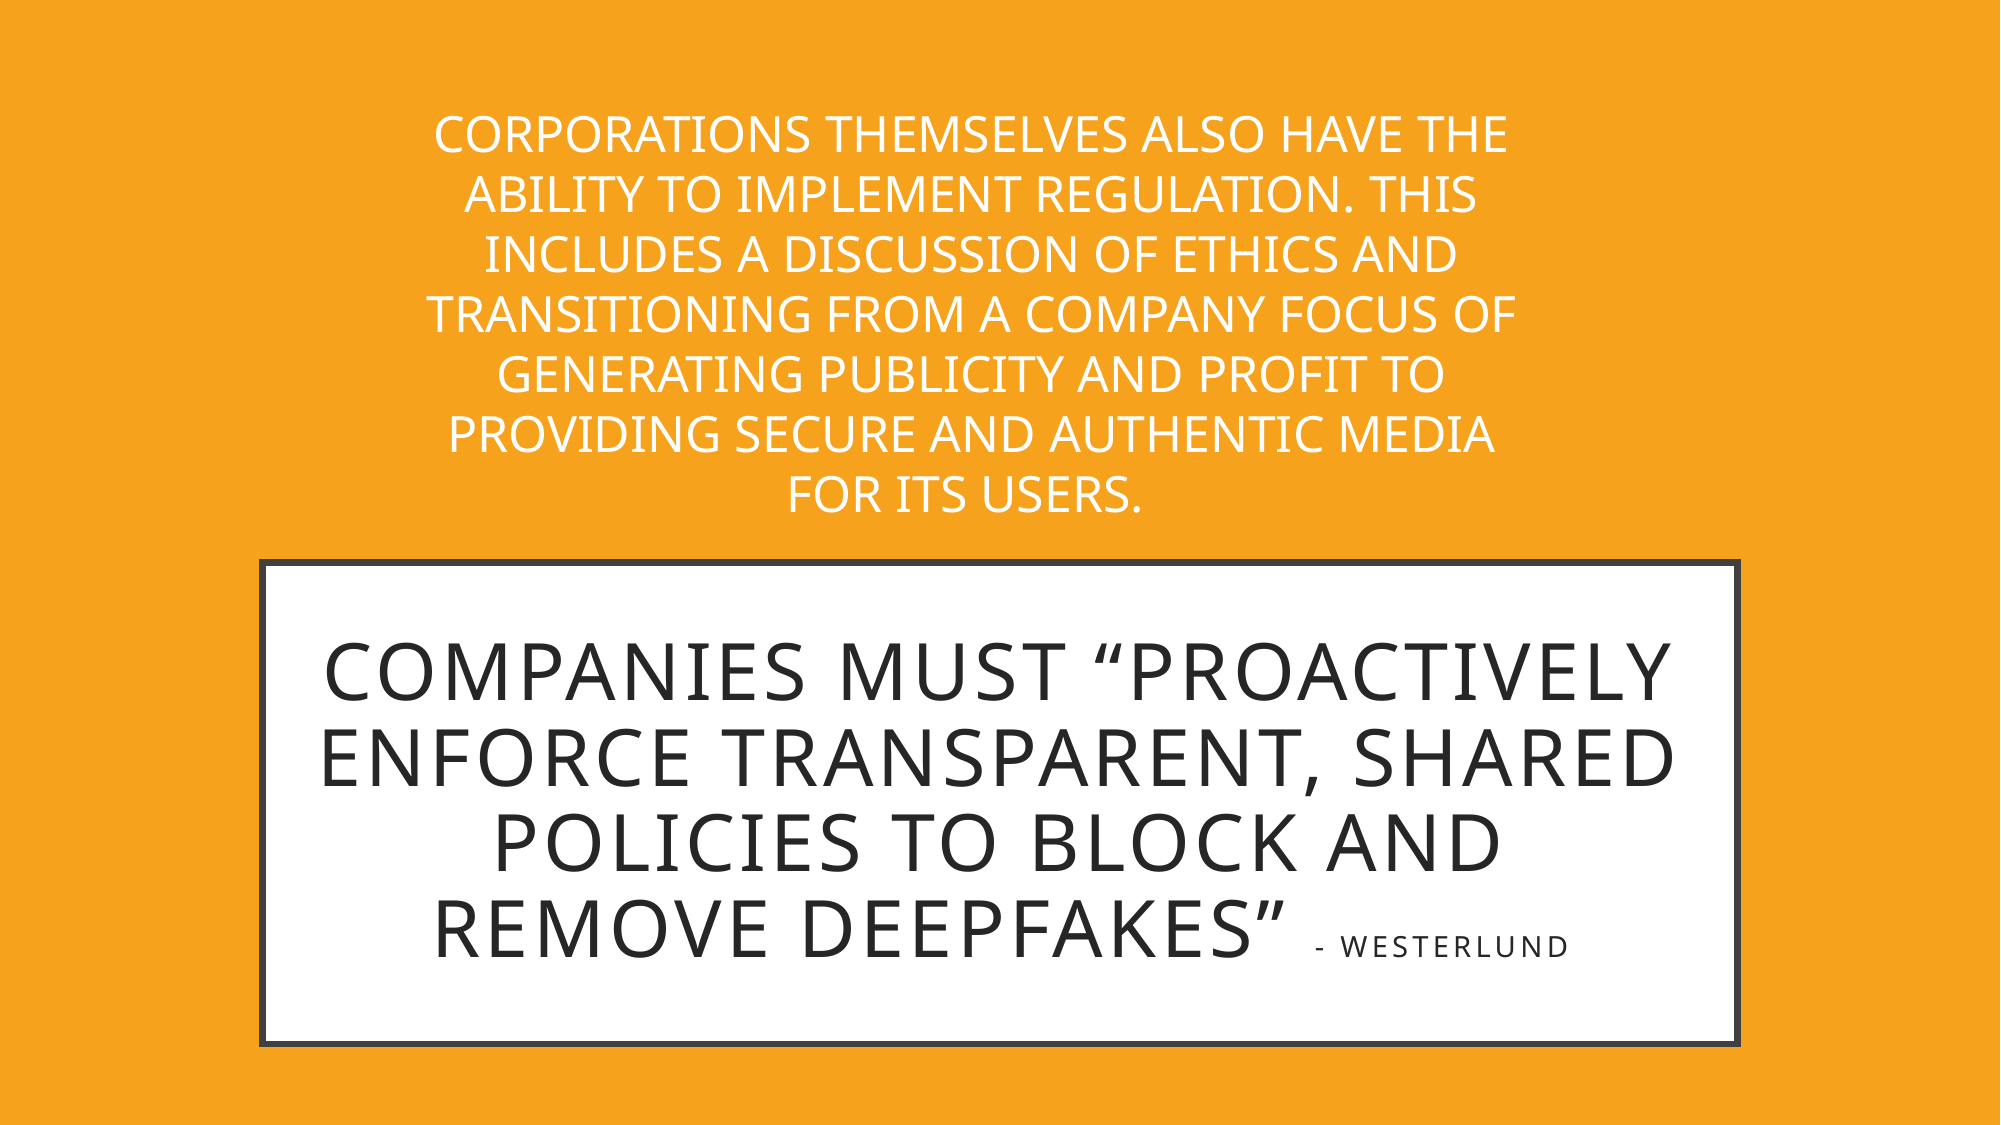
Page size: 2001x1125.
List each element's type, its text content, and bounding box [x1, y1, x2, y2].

title Companies must “proactively enforce transparent, shared policies to block and remove deepfakes” - Westerlund [259, 559, 1741, 1047]
text_box CORPORATIONS THEMSELVES ALSO HAVE THE ABILITY TO IMPLEMENT REGULATION. THIS INCLUDES A DISCUSSION OF ETHICS AND TRANSITIONING FROM A COMPANY FOCUS OF GENERATING PUBLICITY AND PROFIT TO PROVIDING SECURE AND AUTHENTIC MEDIA FOR ITS USERS. [397, 95, 1547, 830]
